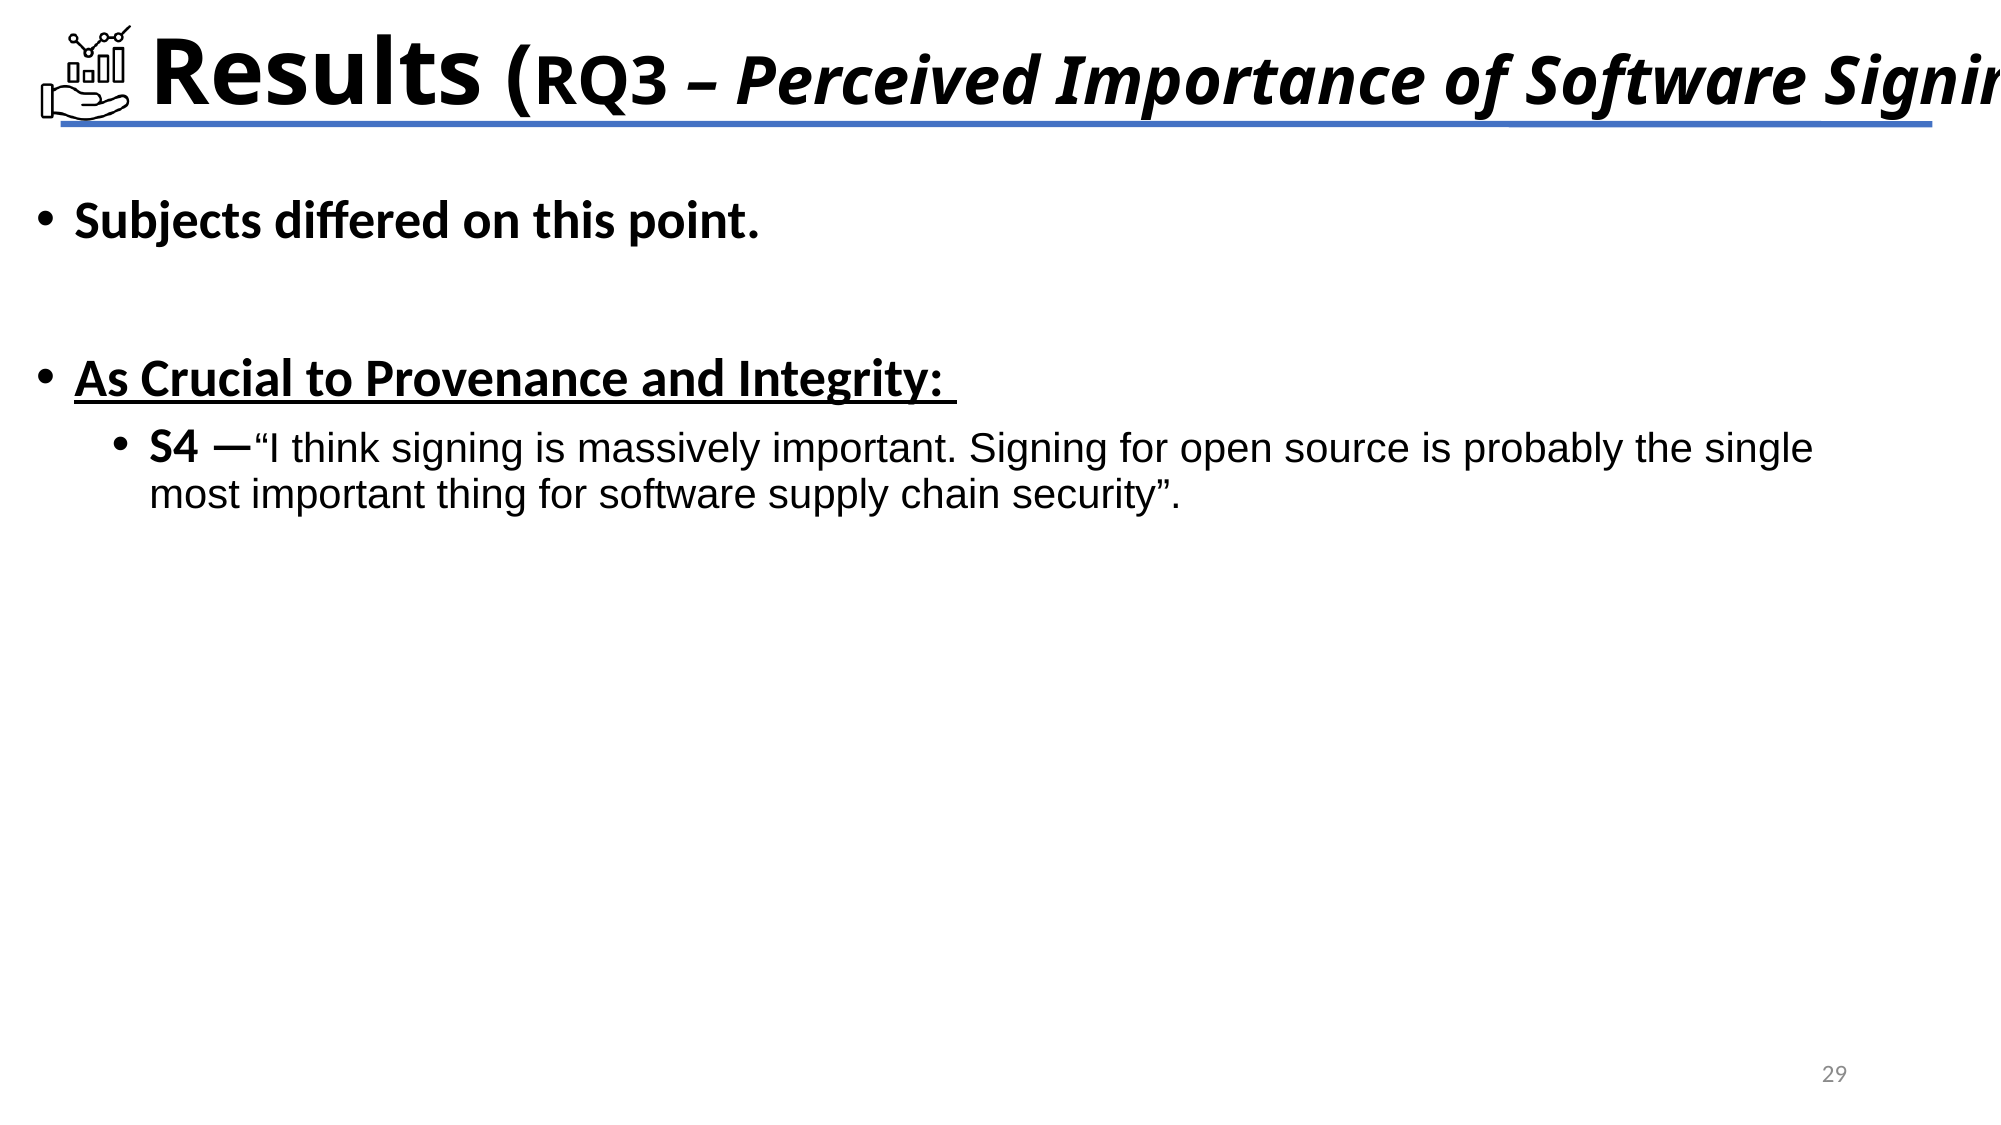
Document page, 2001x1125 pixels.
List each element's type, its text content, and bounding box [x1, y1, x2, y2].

slide_number 29 [1412, 1042, 1863, 1103]
title Results (RQ3 – Perceived Importance of Software Signing) [134, 22, 2000, 128]
picture [36, 23, 135, 122]
list Subjects differed on this point. As Crucial to Provenance and Integrity: S4 —“I think signing is massively important. Signing for open source is probably the single most important thing for software supply chain security”. [21, 117, 2000, 1119]
